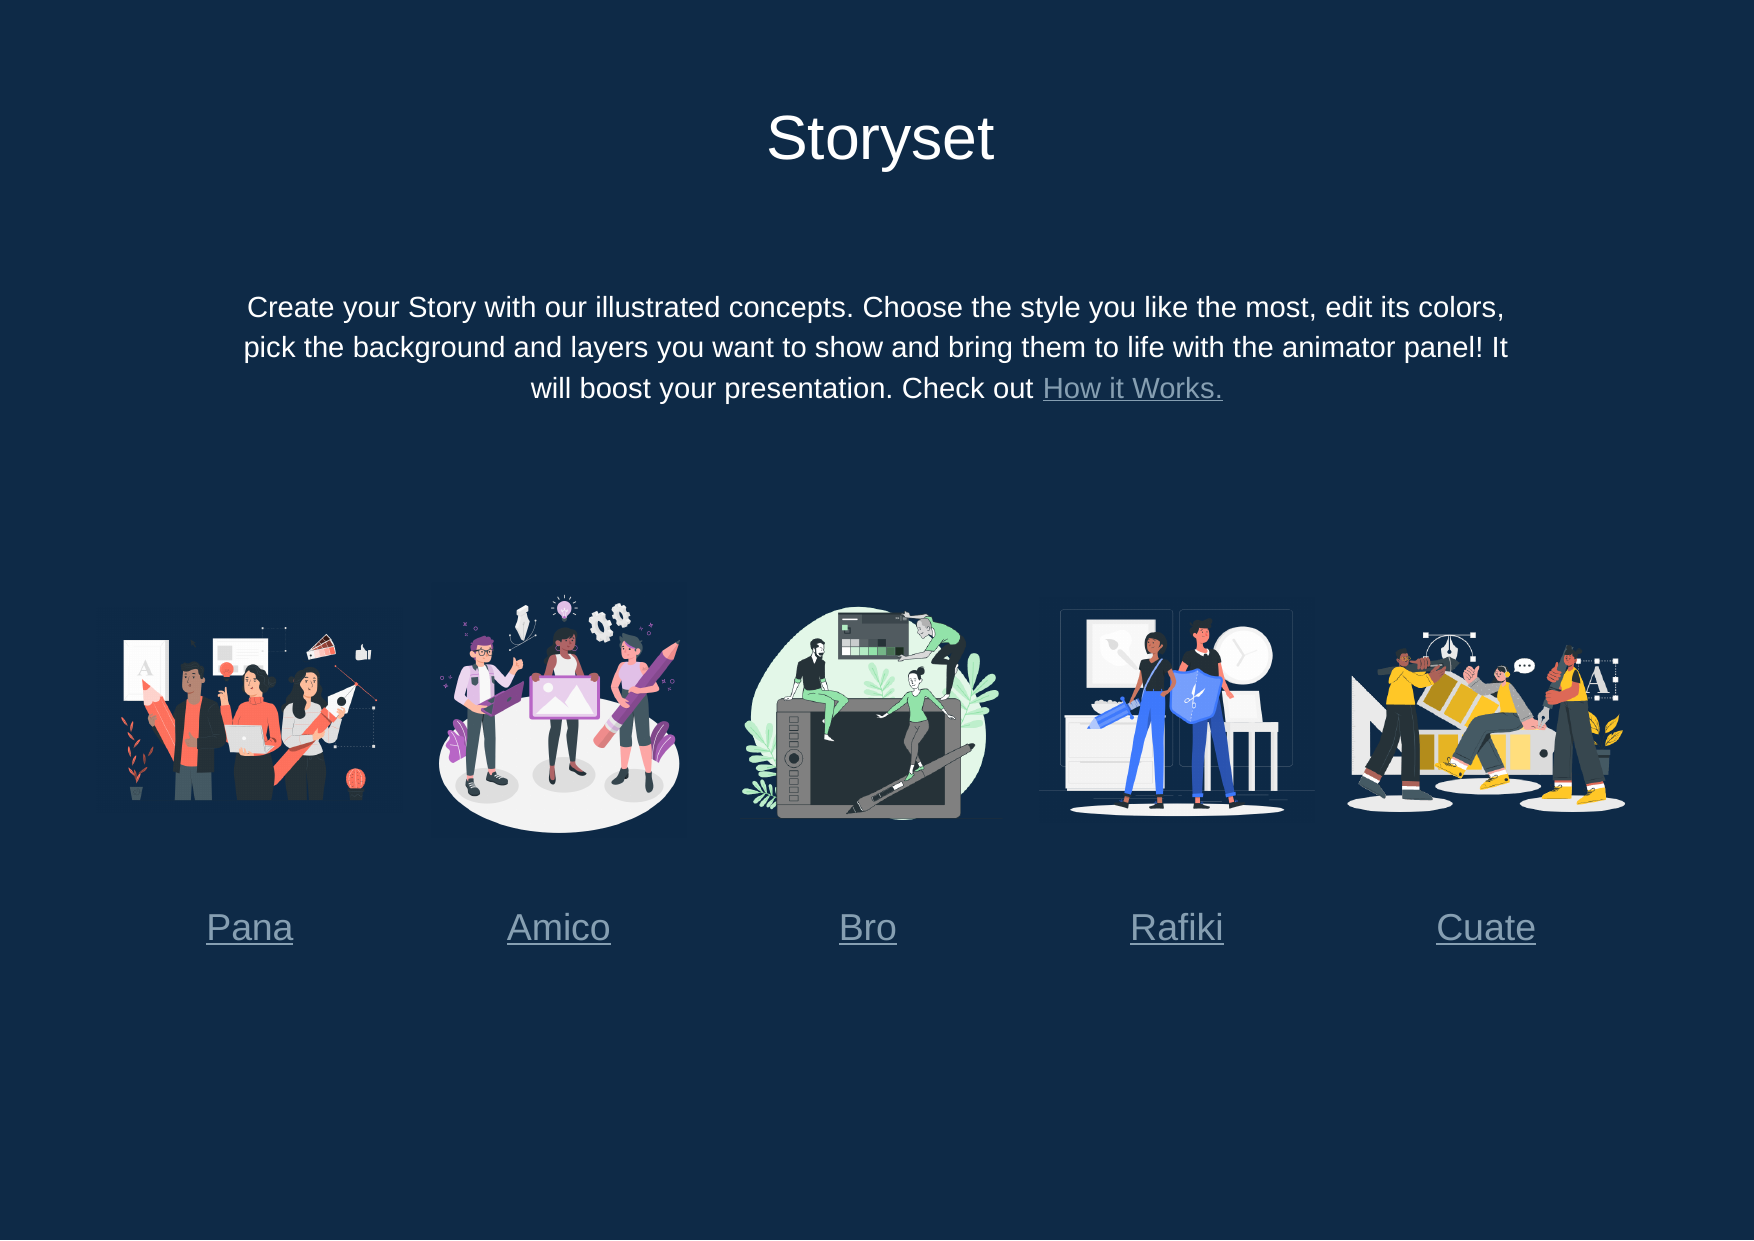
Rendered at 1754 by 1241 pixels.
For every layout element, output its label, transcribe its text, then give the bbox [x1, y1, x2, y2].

text_box Cuate [1363, 883, 1609, 961]
picture [1038, 589, 1658, 831]
picture [96, 607, 403, 813]
text_box Pana [127, 883, 372, 961]
text_box Bro [745, 883, 990, 961]
text_box Rafiki [1054, 883, 1299, 961]
text_box Amico [436, 883, 681, 961]
title Storyset [204, 78, 1557, 195]
picture [728, 589, 1006, 831]
subtitle Create your Story with our illustrated concepts. Choose the style you like the most, edit its colors, pick the background and layers you want to show and bring them to life with the animator panel! It will boost your presentation. Check out How it Works. [205, 264, 1549, 438]
picture [431, 582, 688, 839]
